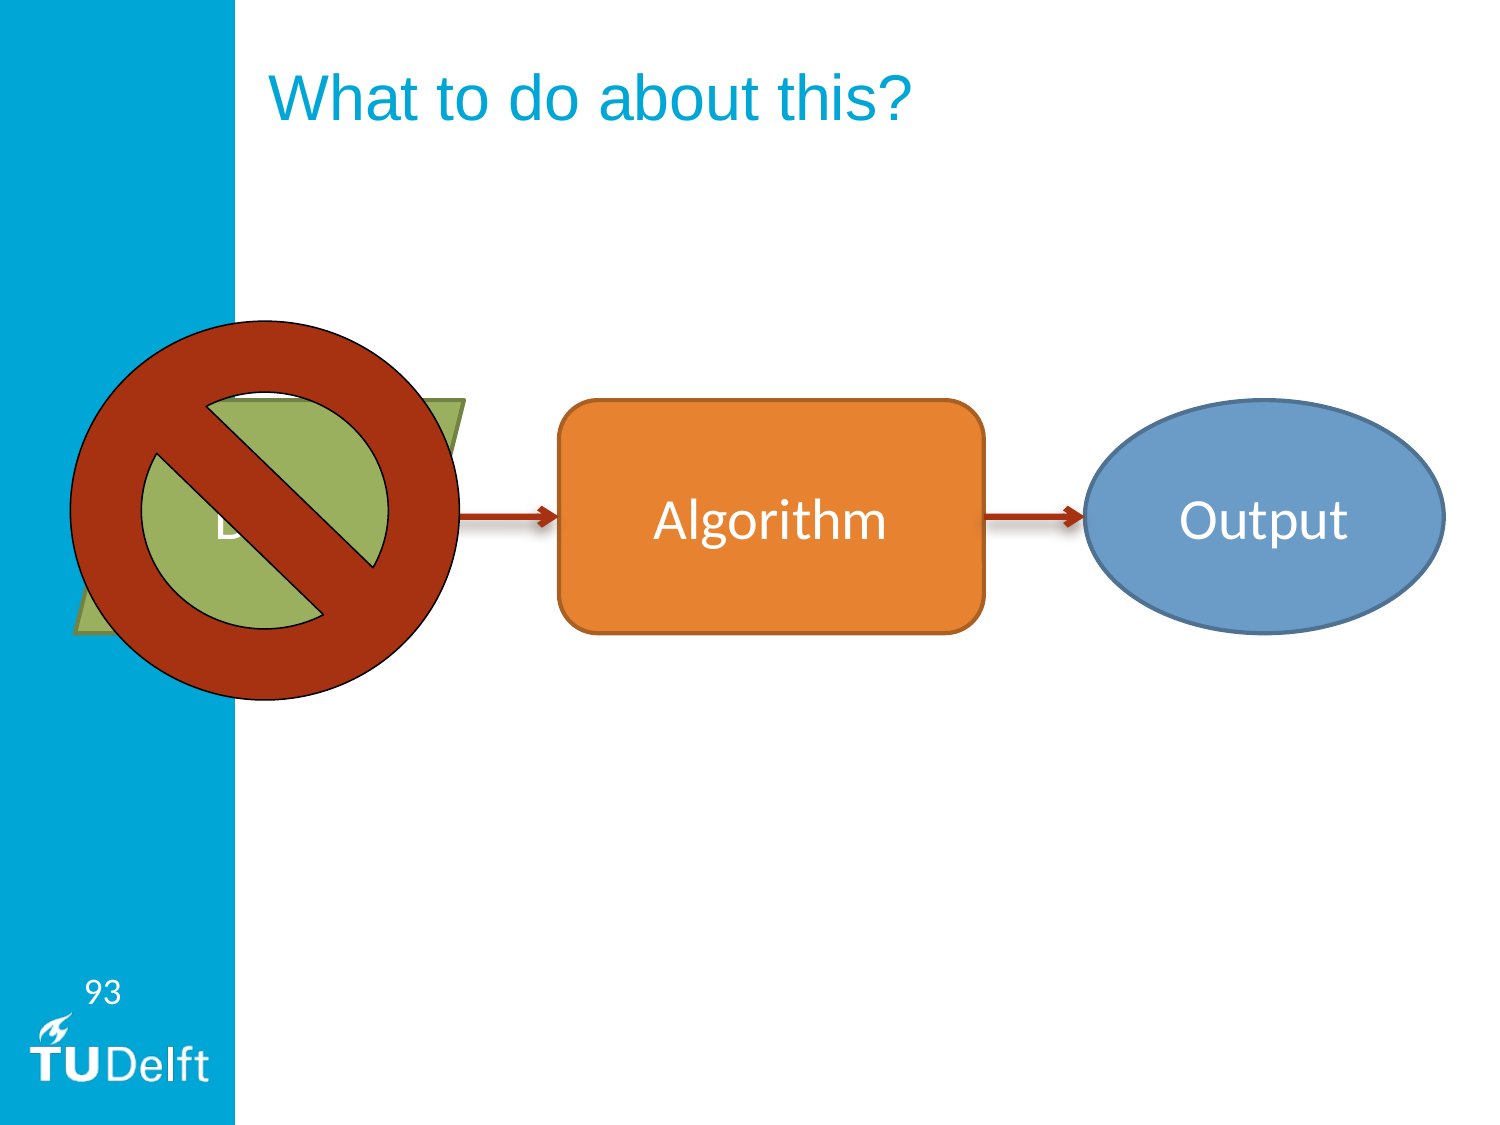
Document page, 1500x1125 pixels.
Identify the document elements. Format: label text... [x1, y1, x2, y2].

text_box [70, 321, 460, 700]
title What to do about this? [268, 55, 1423, 231]
text_box Data [72, 584, 118, 636]
text_box Data [423, 398, 467, 457]
text_box Data [142, 455, 322, 628]
text_box Output [1083, 398, 1446, 636]
text_box Data [207, 398, 388, 566]
text_box Algorithm [556, 398, 986, 636]
